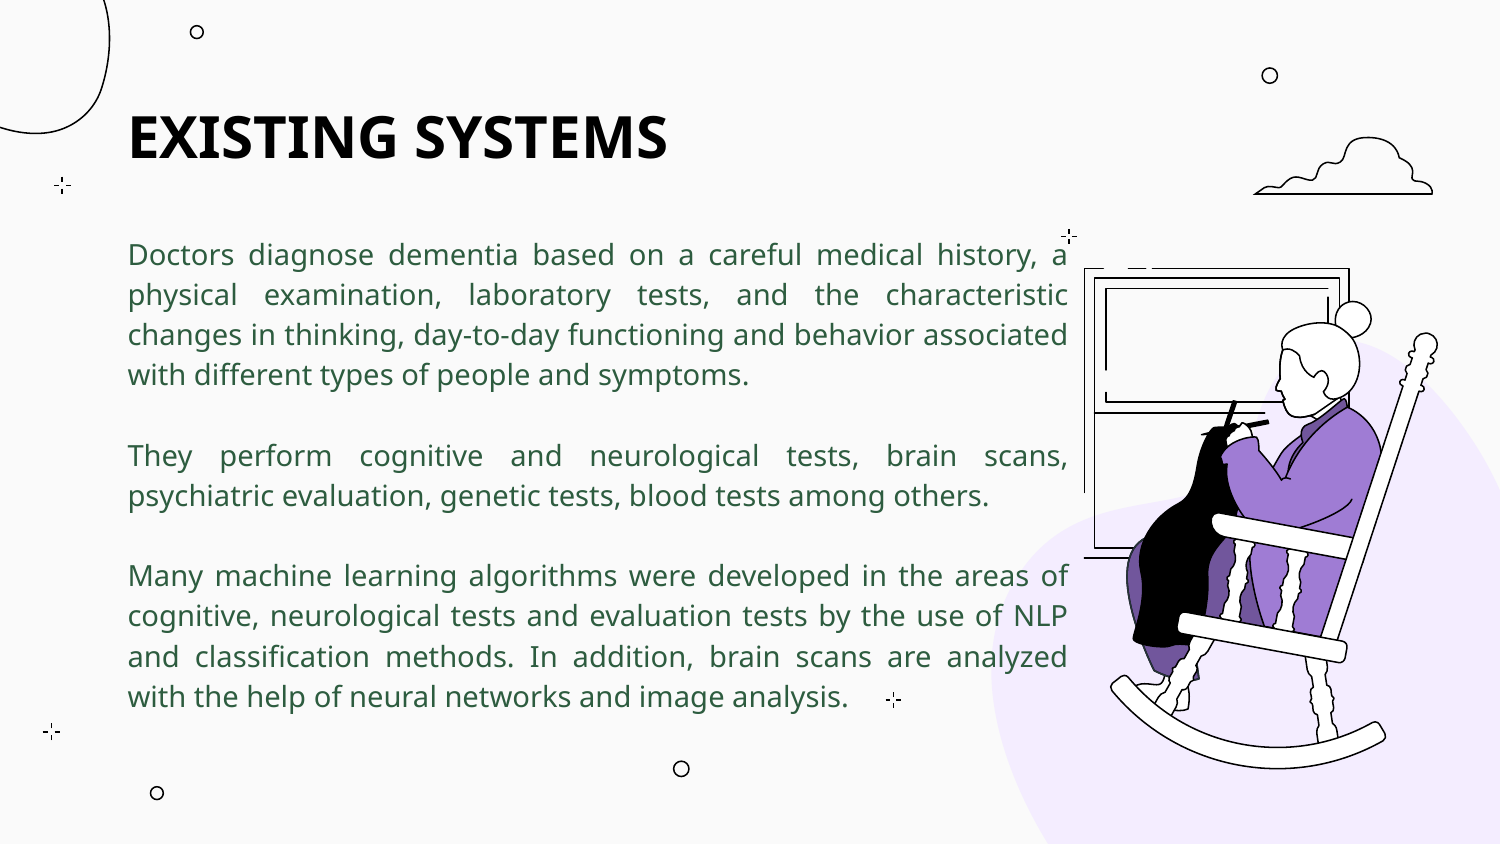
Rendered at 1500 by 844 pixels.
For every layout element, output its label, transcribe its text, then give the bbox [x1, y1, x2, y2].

title EXISTING SYSTEMS [112, 88, 938, 183]
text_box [943, 67, 1500, 844]
subtitle Doctors diagnose dementia based on a careful medical history, a physical examination, laboratory tests, and the characteristic changes in thinking, day-to-day functioning and behavior associated with different types of people and symptoms. They perform cognitive and neurological tests, brain scans, psychiatric evaluation, genetic tests, blood tests among others. Many machine learning algorithms were developed in the areas of cognitive, neurological tests and evaluation tests by the use of NLP and classification methods. In addition, brain scans are analyzed with the help of neural networks and image analysis. [112, 288, 938, 656]
